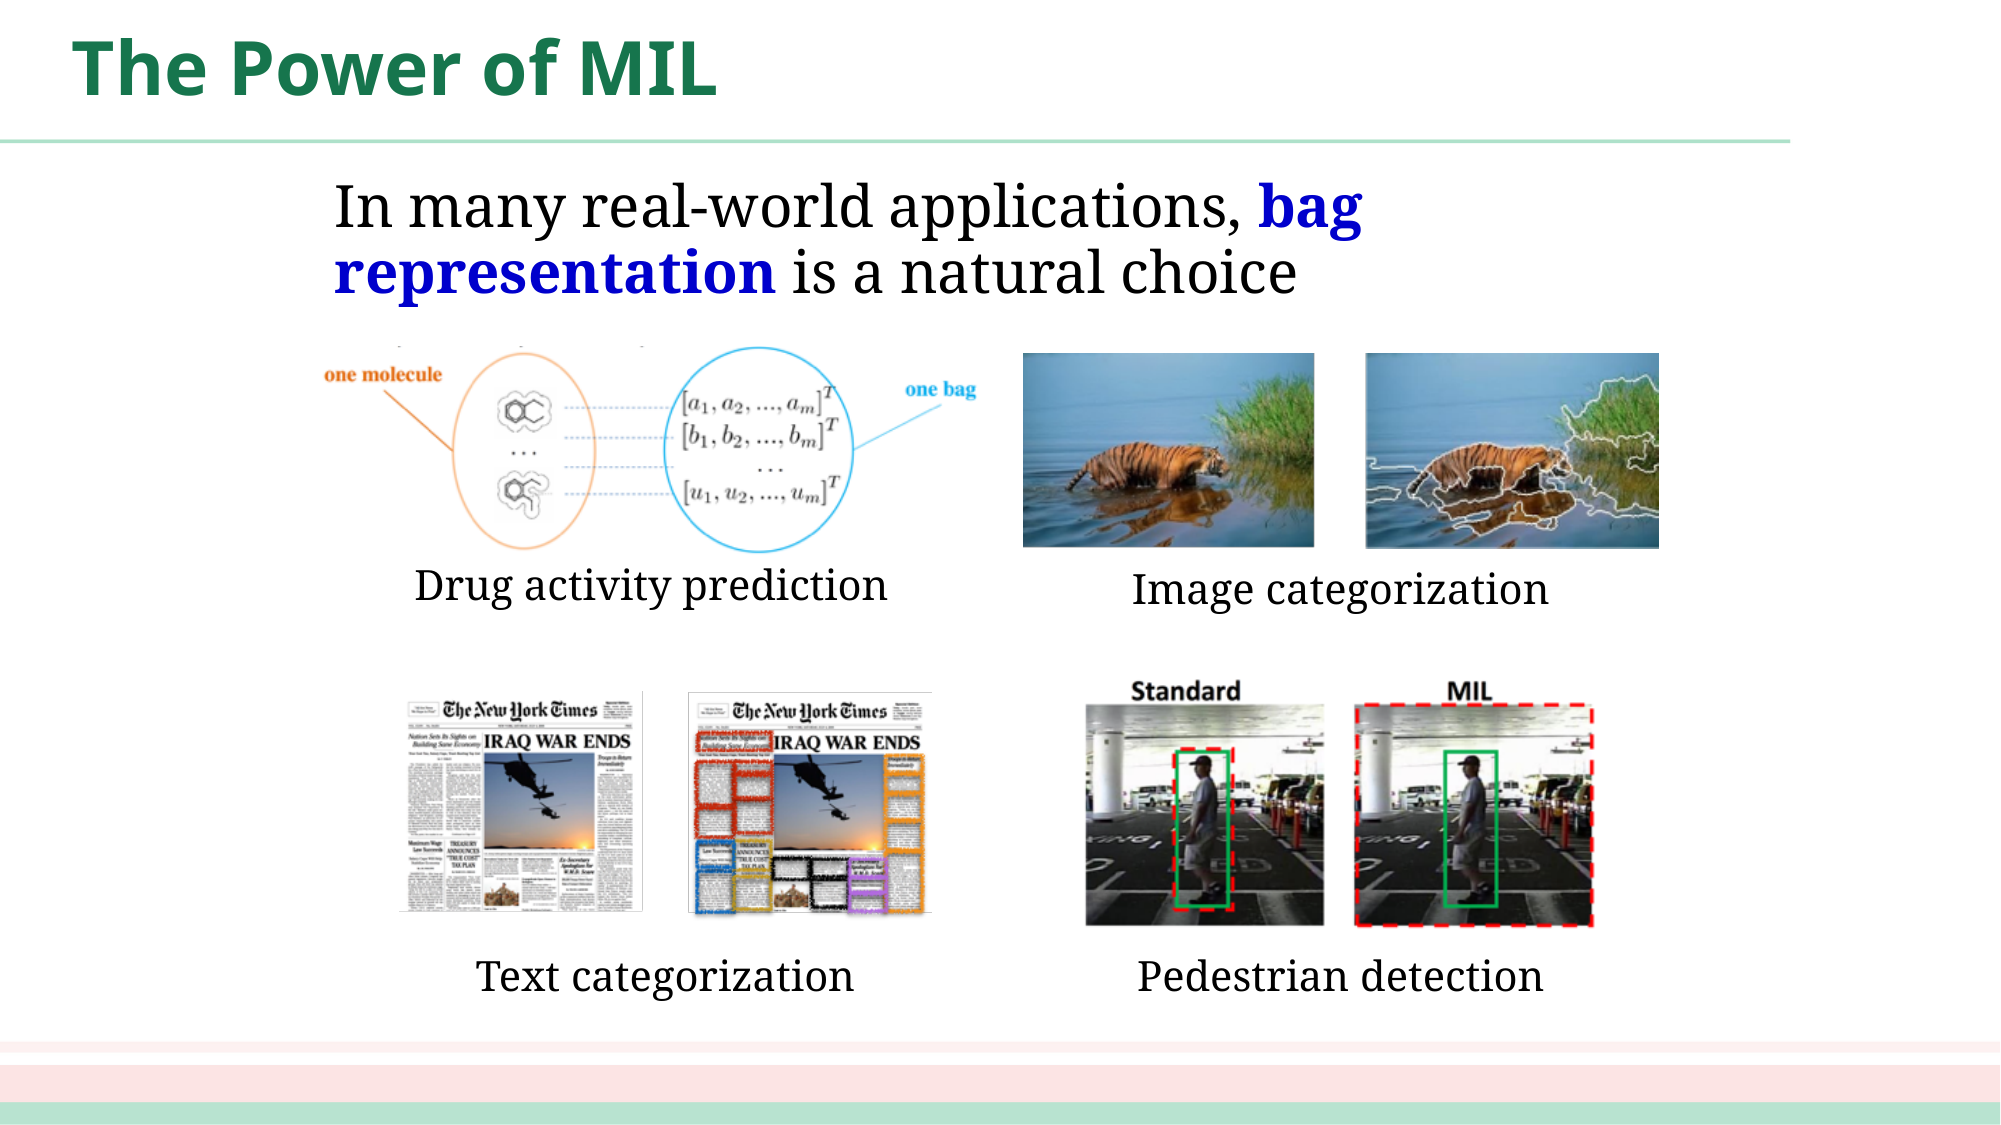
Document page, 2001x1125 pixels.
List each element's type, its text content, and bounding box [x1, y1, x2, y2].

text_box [399, 691, 932, 1008]
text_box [319, 346, 1011, 617]
title The Power of MIL [56, 7, 1782, 135]
text_box In many real-world applications, bag representation is a natural choice [320, 164, 1721, 313]
picture [0, 0, 2001, 1125]
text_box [1023, 353, 1659, 621]
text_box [1076, 667, 1606, 1008]
